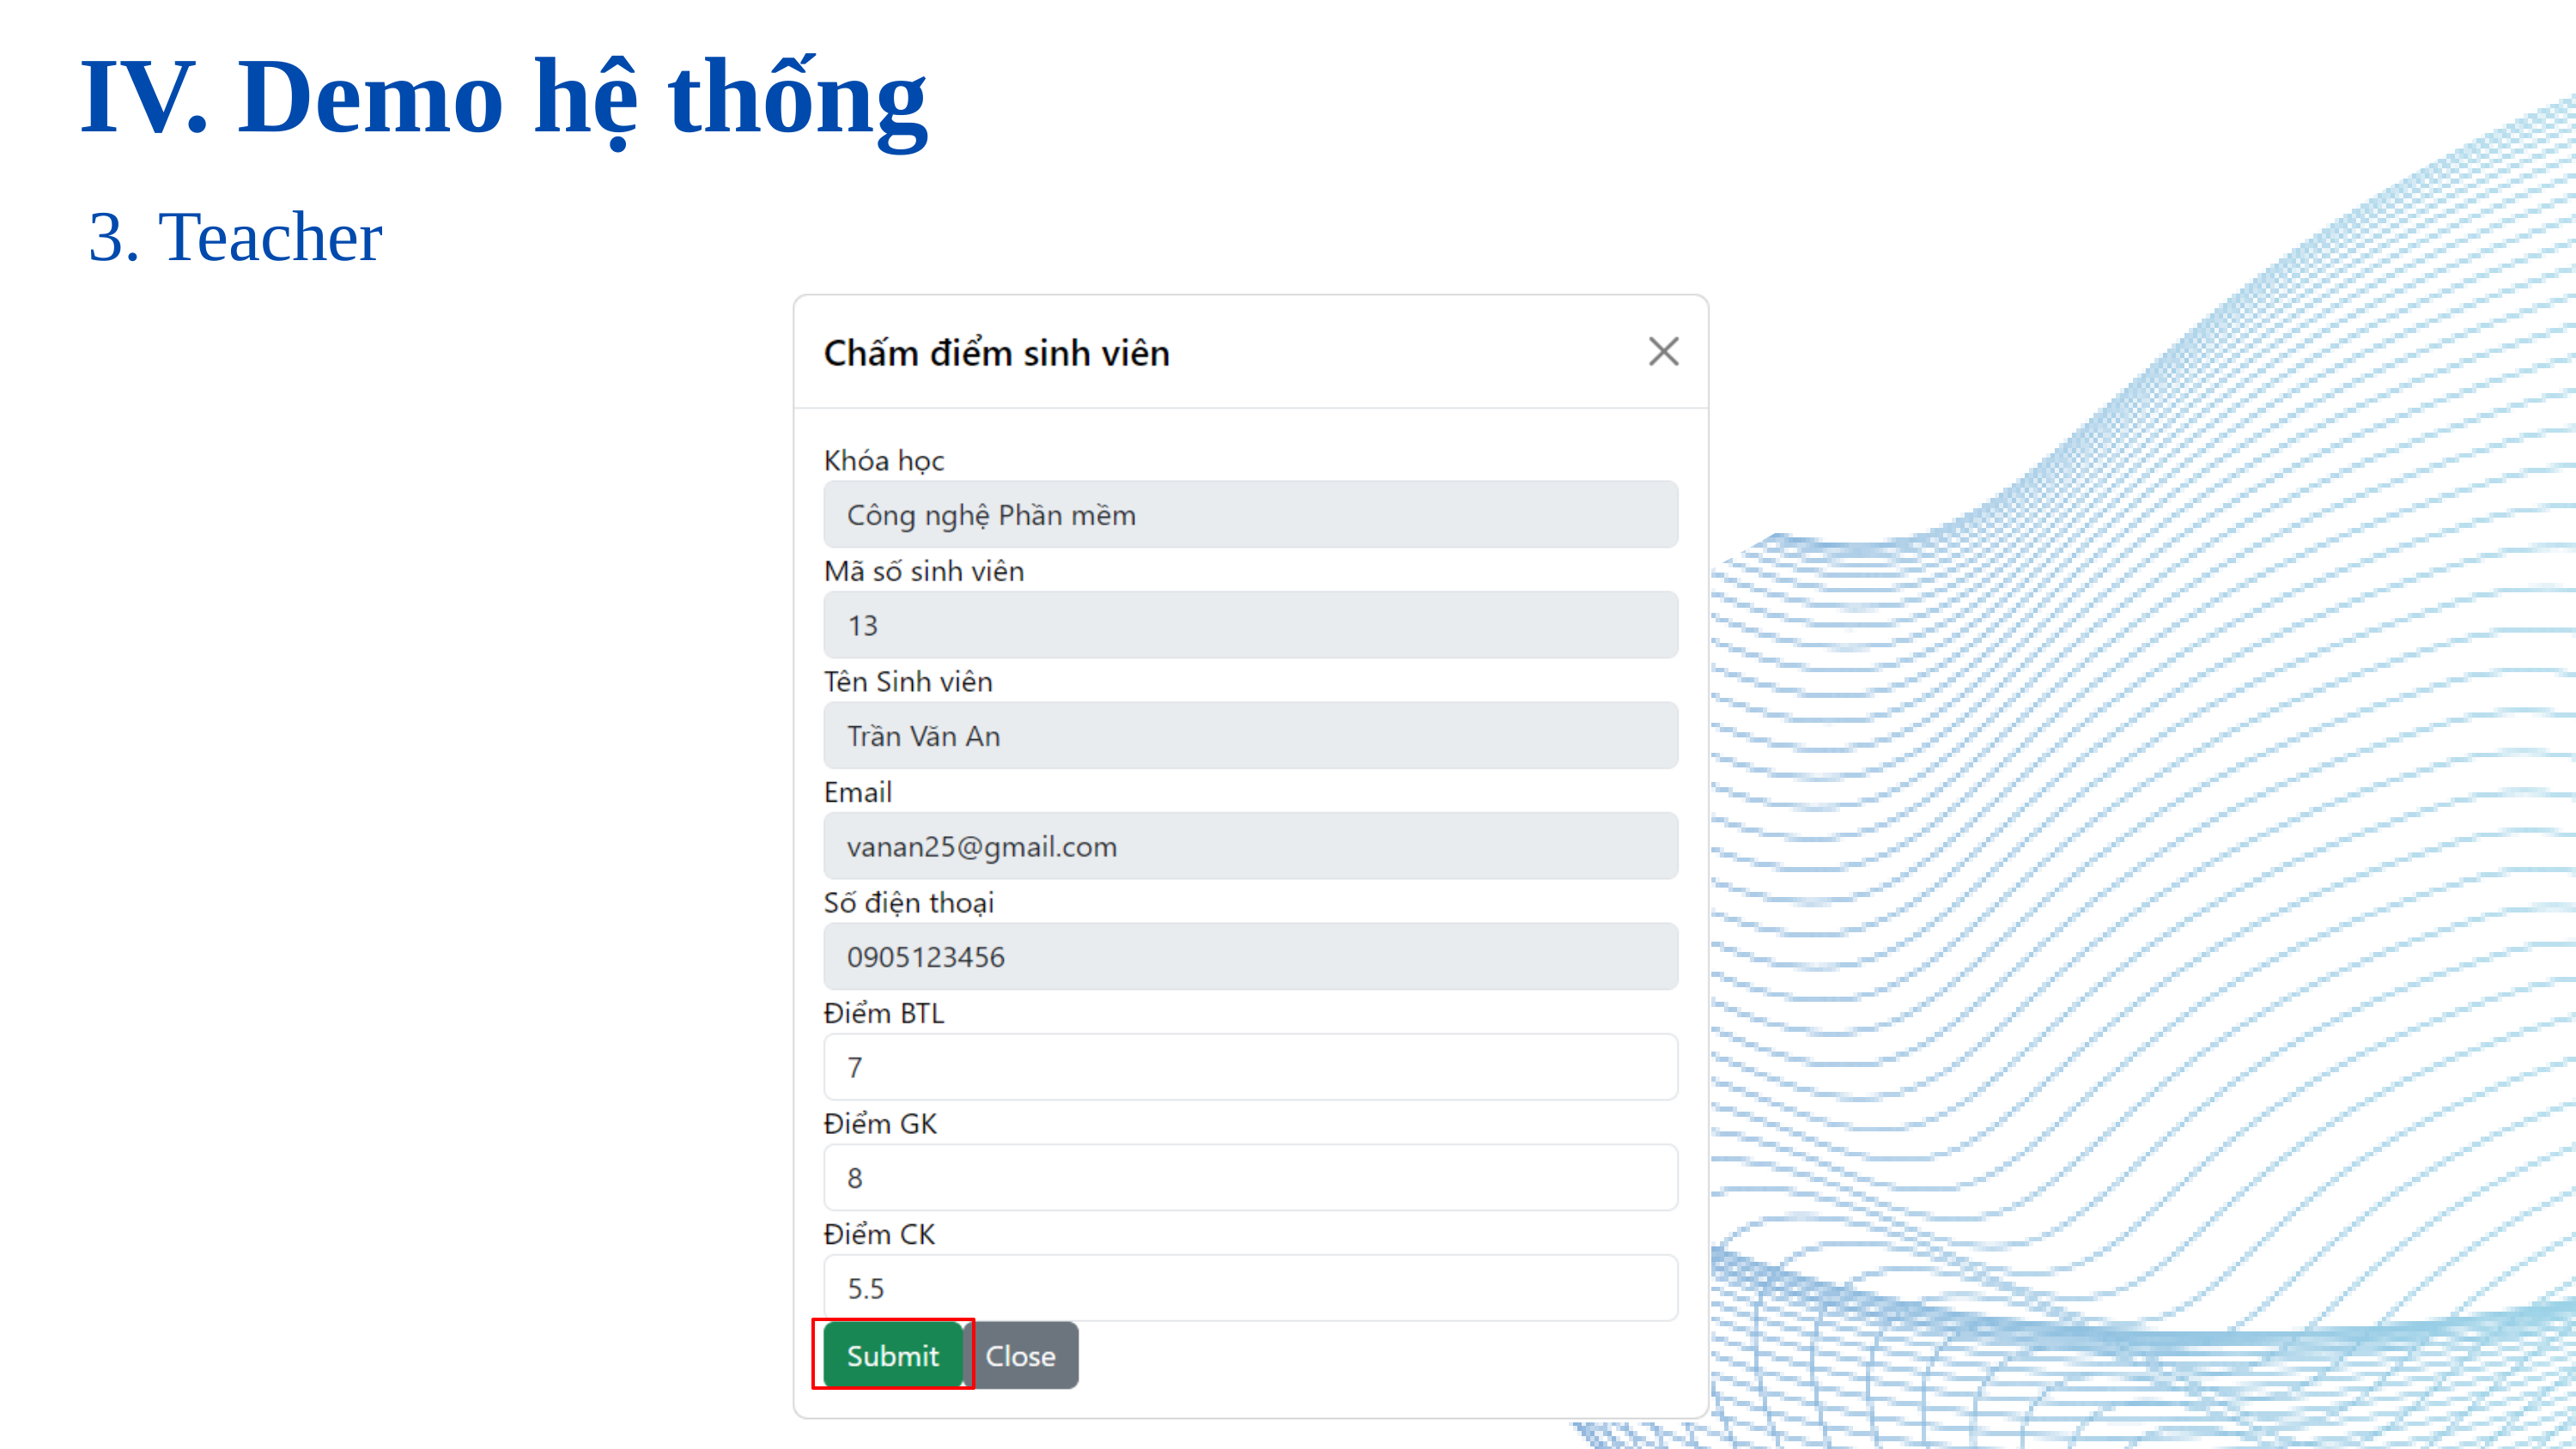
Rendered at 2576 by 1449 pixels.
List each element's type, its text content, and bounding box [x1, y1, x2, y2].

text_box [1567, 81, 2576, 1449]
text_box IV. Demo hệ thống [78, 64, 2426, 154]
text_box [792, 293, 1711, 1422]
text_box 3. Teacher [27, 174, 1352, 275]
